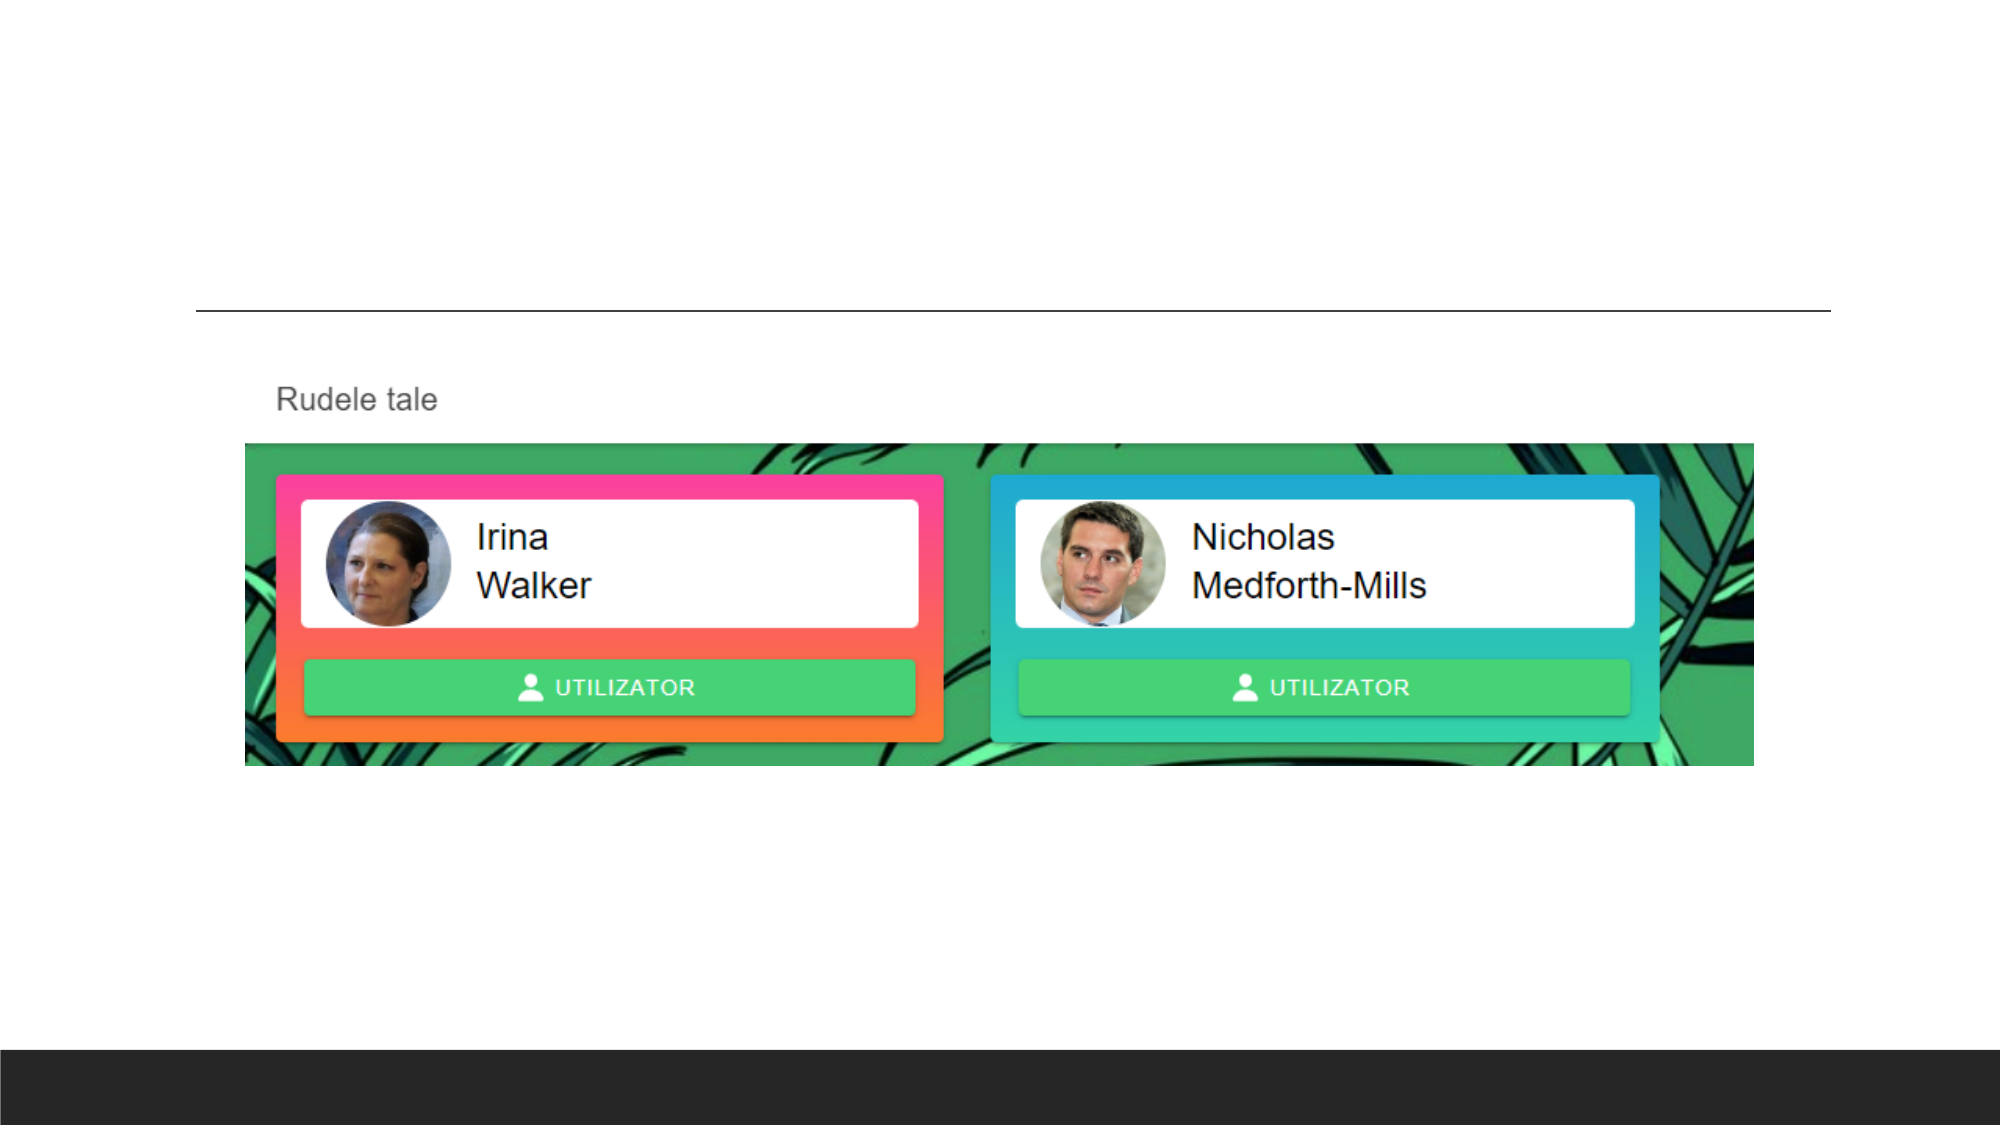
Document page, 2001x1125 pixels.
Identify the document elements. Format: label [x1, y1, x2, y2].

picture [245, 358, 1755, 767]
